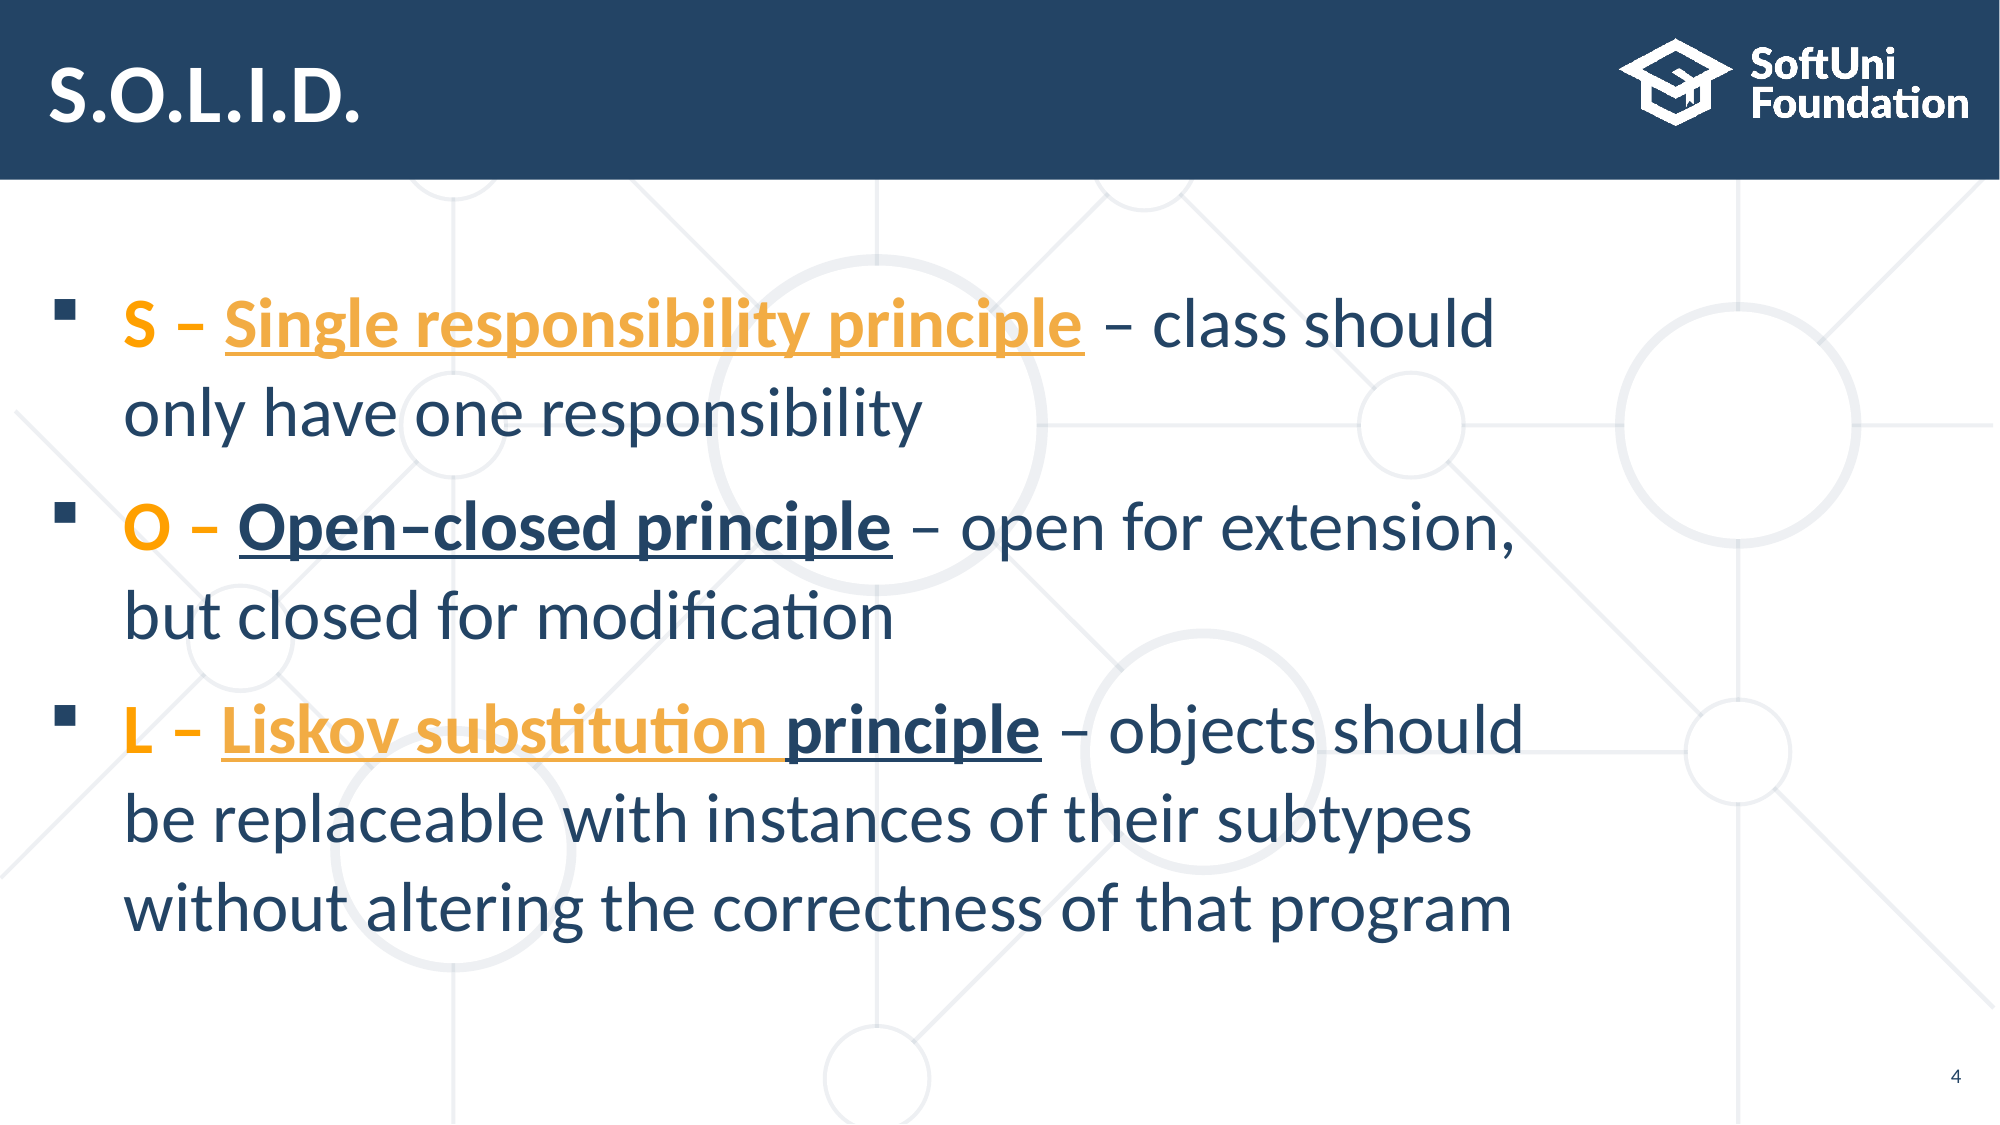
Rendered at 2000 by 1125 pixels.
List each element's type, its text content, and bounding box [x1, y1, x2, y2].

slide_number 4 [1896, 1049, 1968, 1101]
list S – Single responsibility principle – class should only have one responsibility O – Open–closed principle – open for extension, but closed for modification L – Liskov substitution principle – objects should be replaceable with instances of their subtypes without altering the correctness of that program [31, 196, 1970, 1050]
title S.O.L.I.D. [31, 16, 1591, 162]
picture [1618, 38, 1968, 126]
